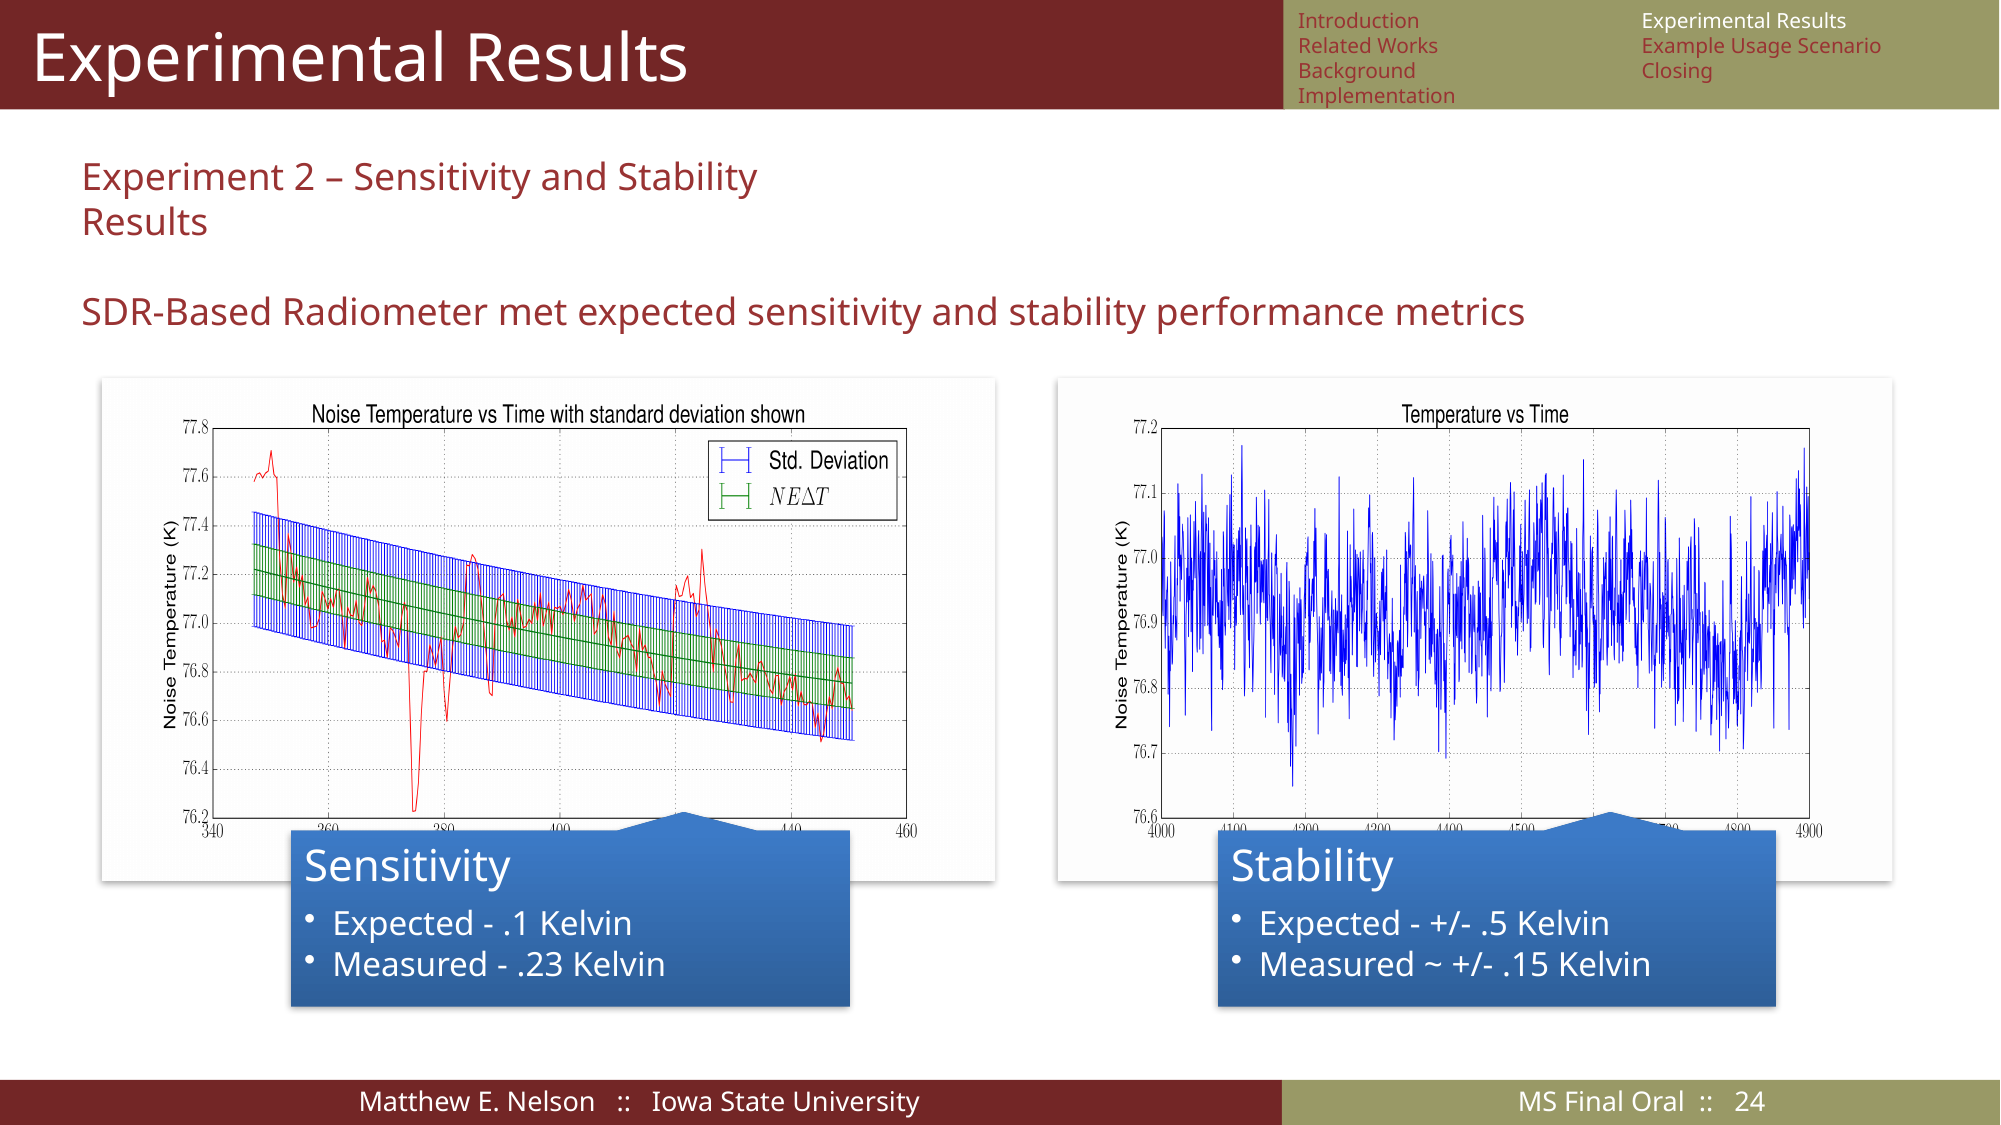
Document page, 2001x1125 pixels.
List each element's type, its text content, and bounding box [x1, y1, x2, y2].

text_box Introduction Related Works Background Implementation Experimental Results Example Usage Scenario Closing [1283, 0, 2000, 110]
title Experimental Results [16, 0, 1283, 110]
text_box Experiment 2 – Sensitivity and Stability Results SDR-Based Radiometer met expected sensitivity and stability performance metrics [66, 145, 1542, 341]
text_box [16, 377, 1978, 1008]
